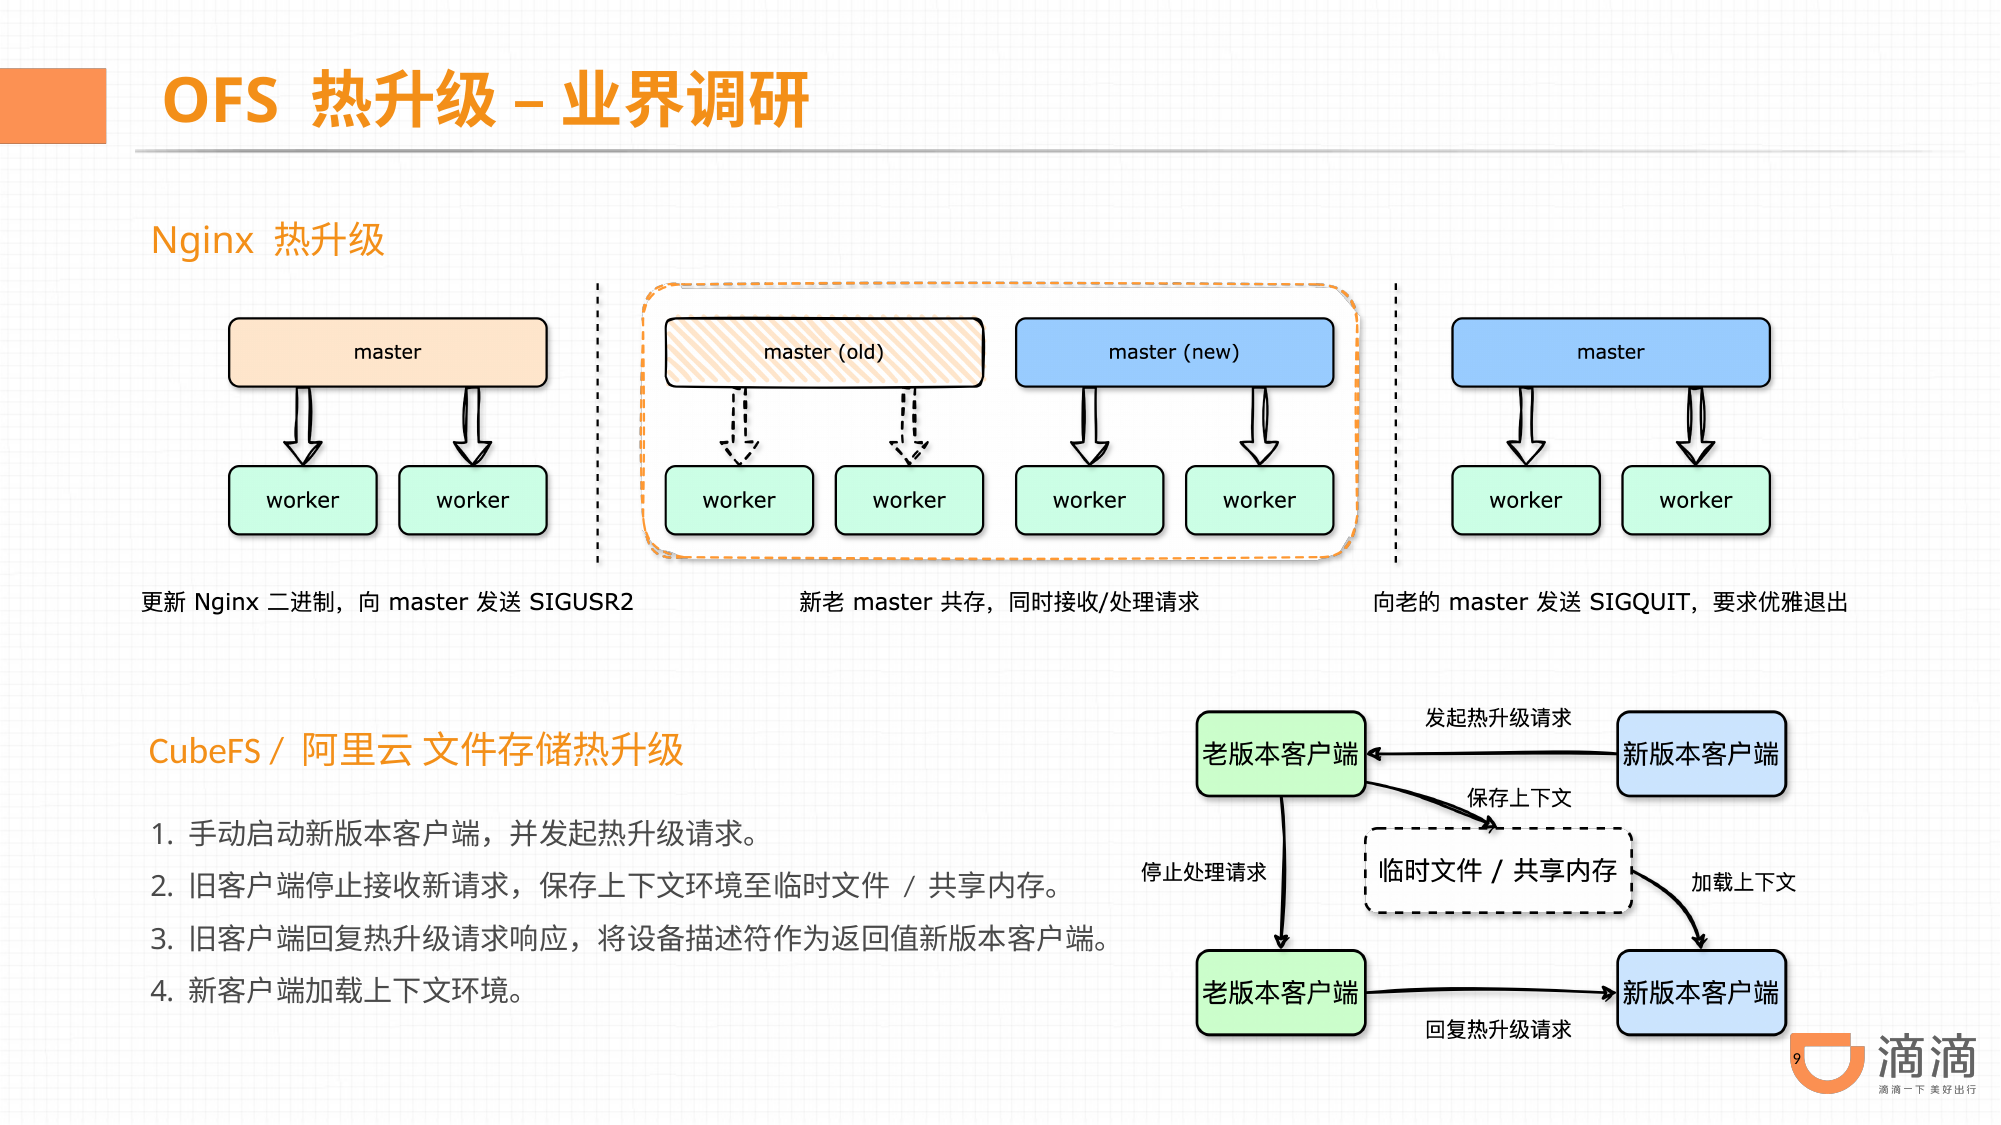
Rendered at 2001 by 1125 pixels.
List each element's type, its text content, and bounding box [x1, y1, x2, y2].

text_box CubeFS / 阿里云 文件存储热升级 [134, 718, 700, 779]
text_box OFS 热升级 – 业界调研 [157, 35, 1470, 160]
text_box Nginx 热升级 [135, 186, 928, 258]
picture [0, 0, 2001, 1125]
text_box 手动启动新版本客户端，并发起热升级请求。 旧客户端停止接收新请求，保存上下文环境至临时文件 / 共享内存。 旧客户端回复热升级请求响应，将设备描述符作为返回值新版本客户端。 新客户端加载上下文环境。 [135, 790, 1109, 1015]
